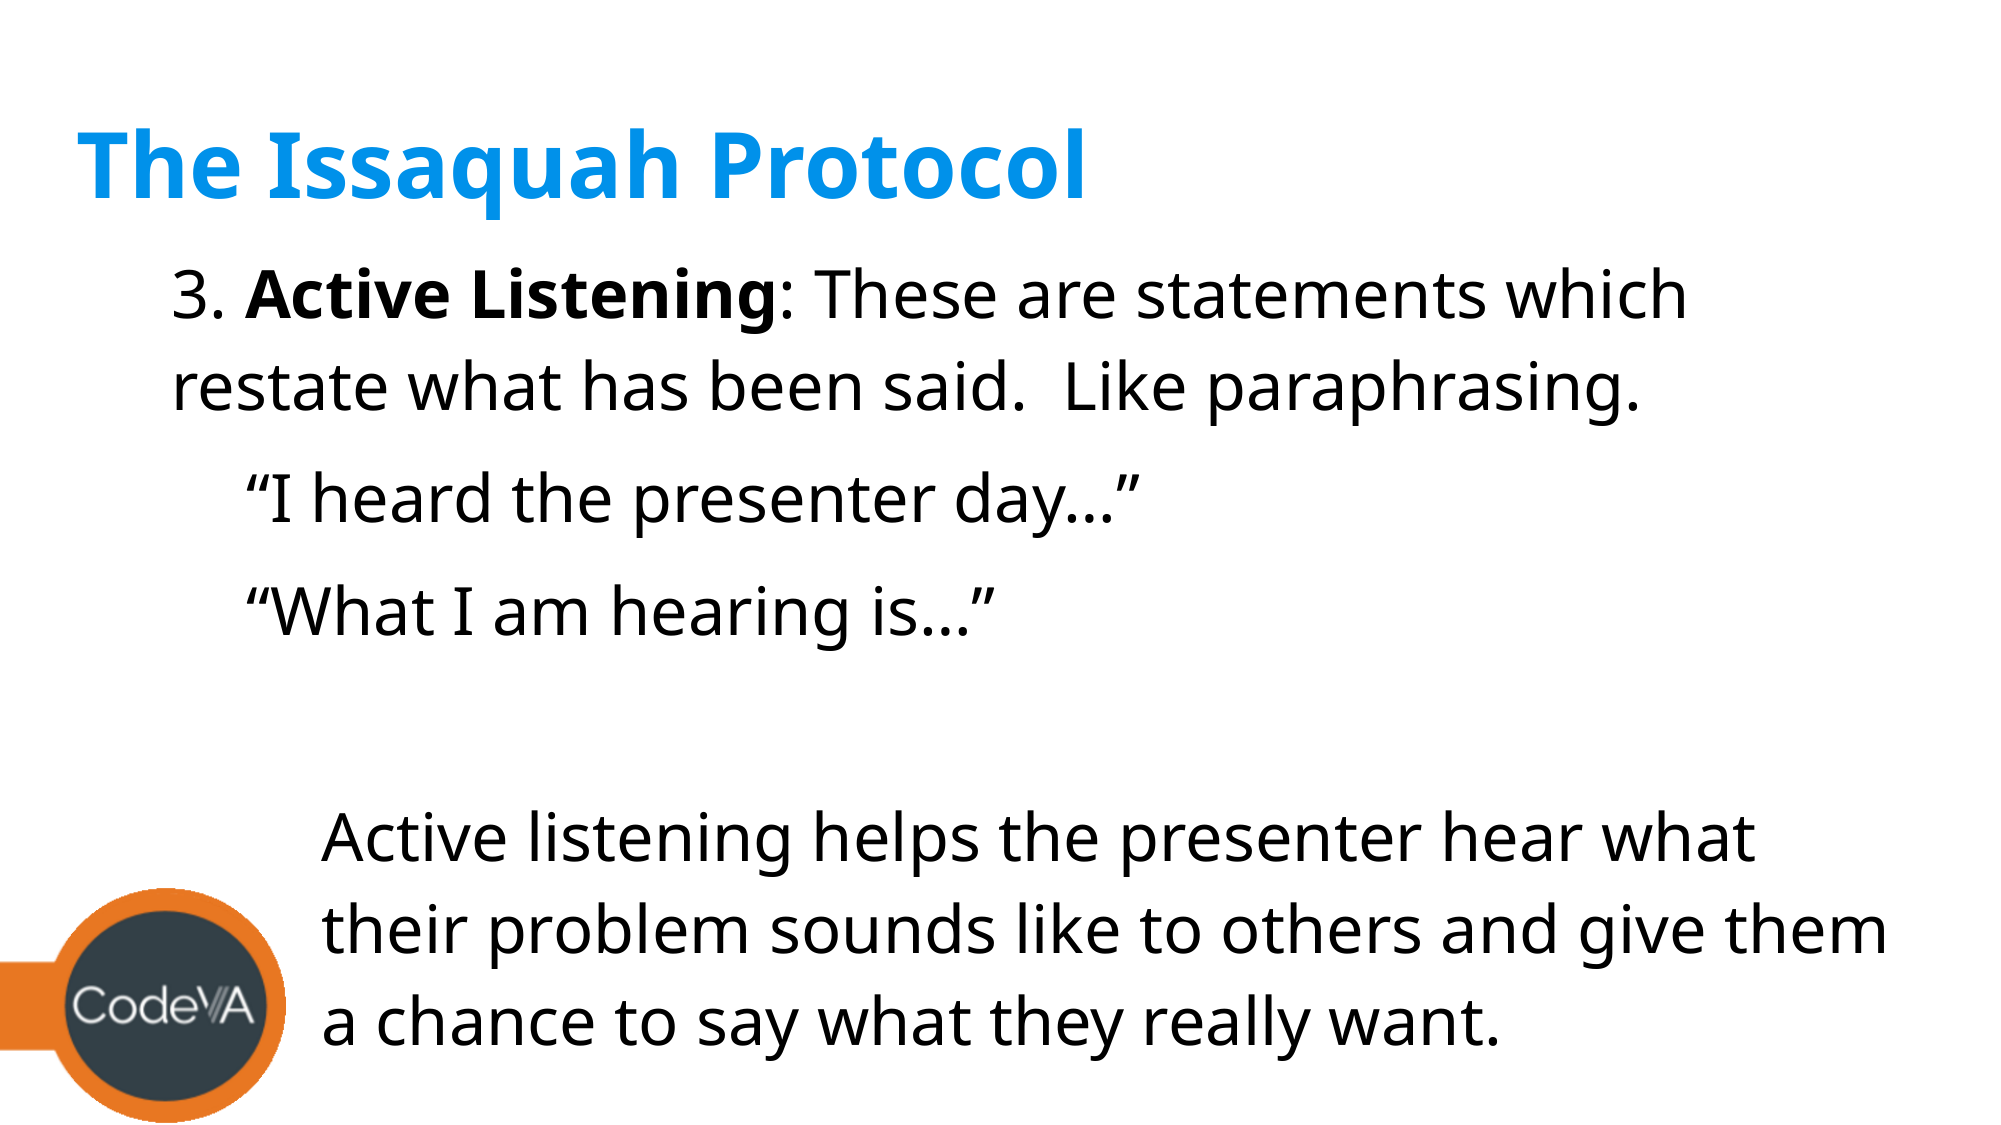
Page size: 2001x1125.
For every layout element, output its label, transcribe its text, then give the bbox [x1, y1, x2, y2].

title The Issaquah Protocol [61, 59, 1947, 278]
list 3. Active Listening: These are statements which restate what has been said. Like paraphrasing. “I heard the presenter day…” “What I am hearing is…” Active listening helps the presenter hear what their problem sounds like to others and give them a chance to say what they really want. (3-5 minutes) [156, 224, 1934, 1082]
picture [0, 885, 286, 1125]
